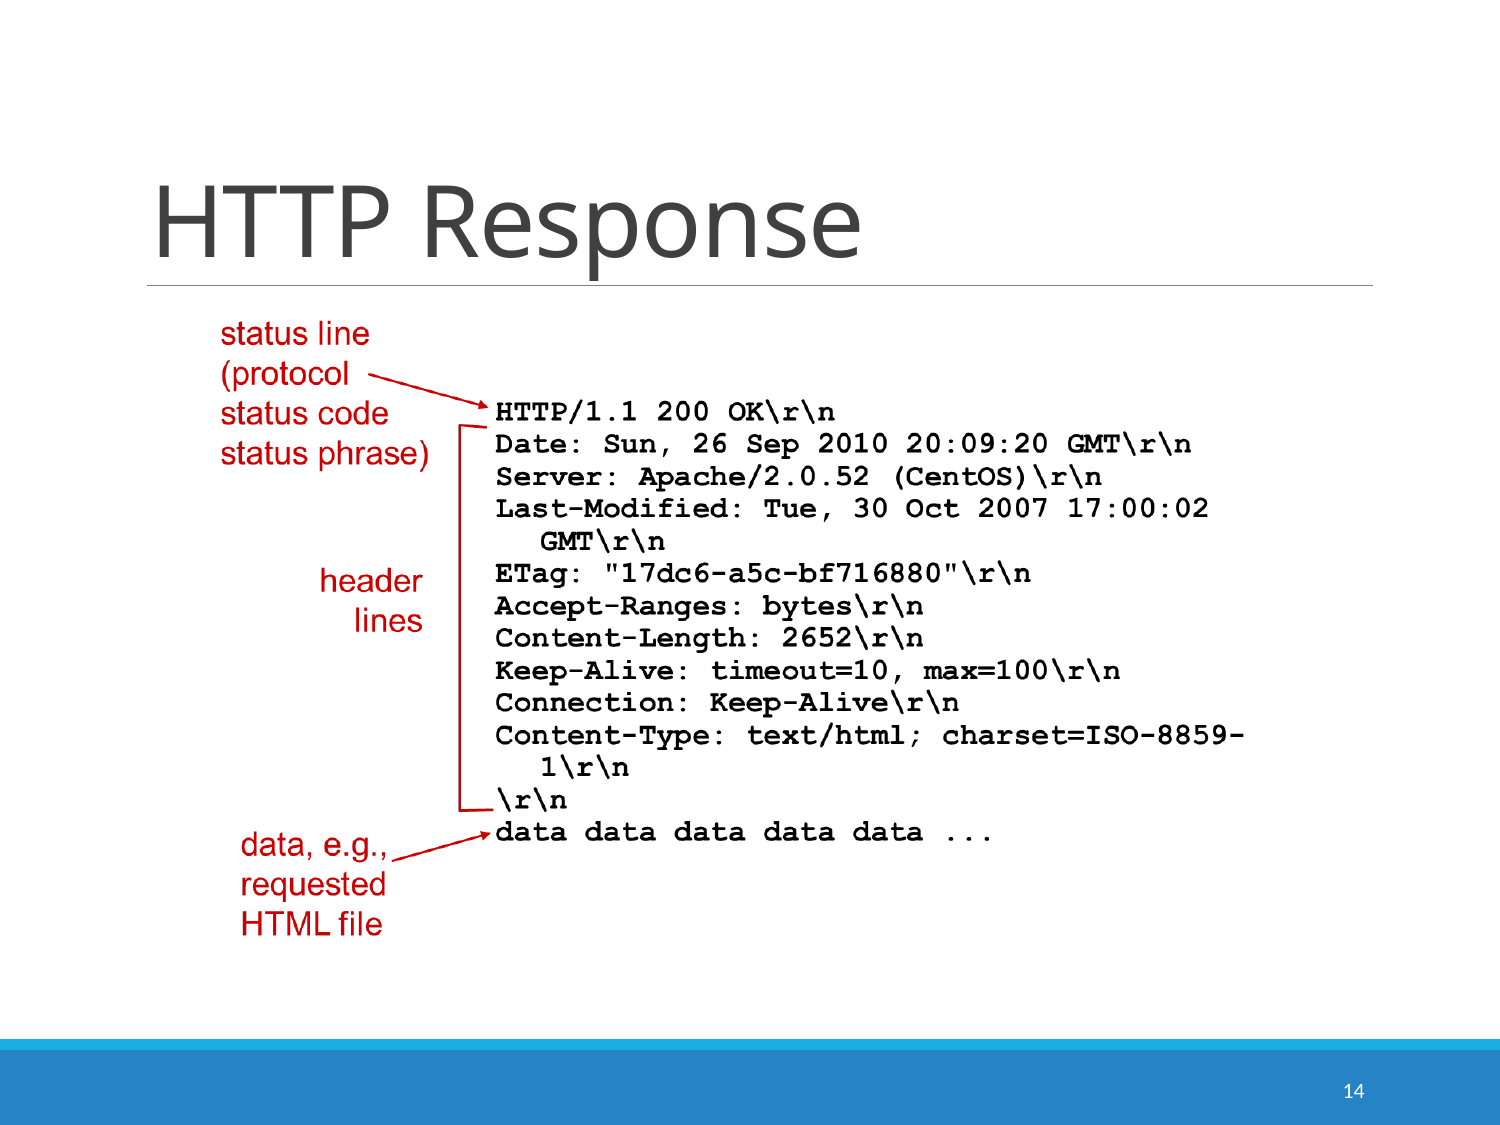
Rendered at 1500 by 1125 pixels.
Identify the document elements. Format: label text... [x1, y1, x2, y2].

title HTTP Response [135, 47, 1373, 285]
slide_number 14 [1218, 1059, 1380, 1120]
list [198, 302, 1309, 964]
